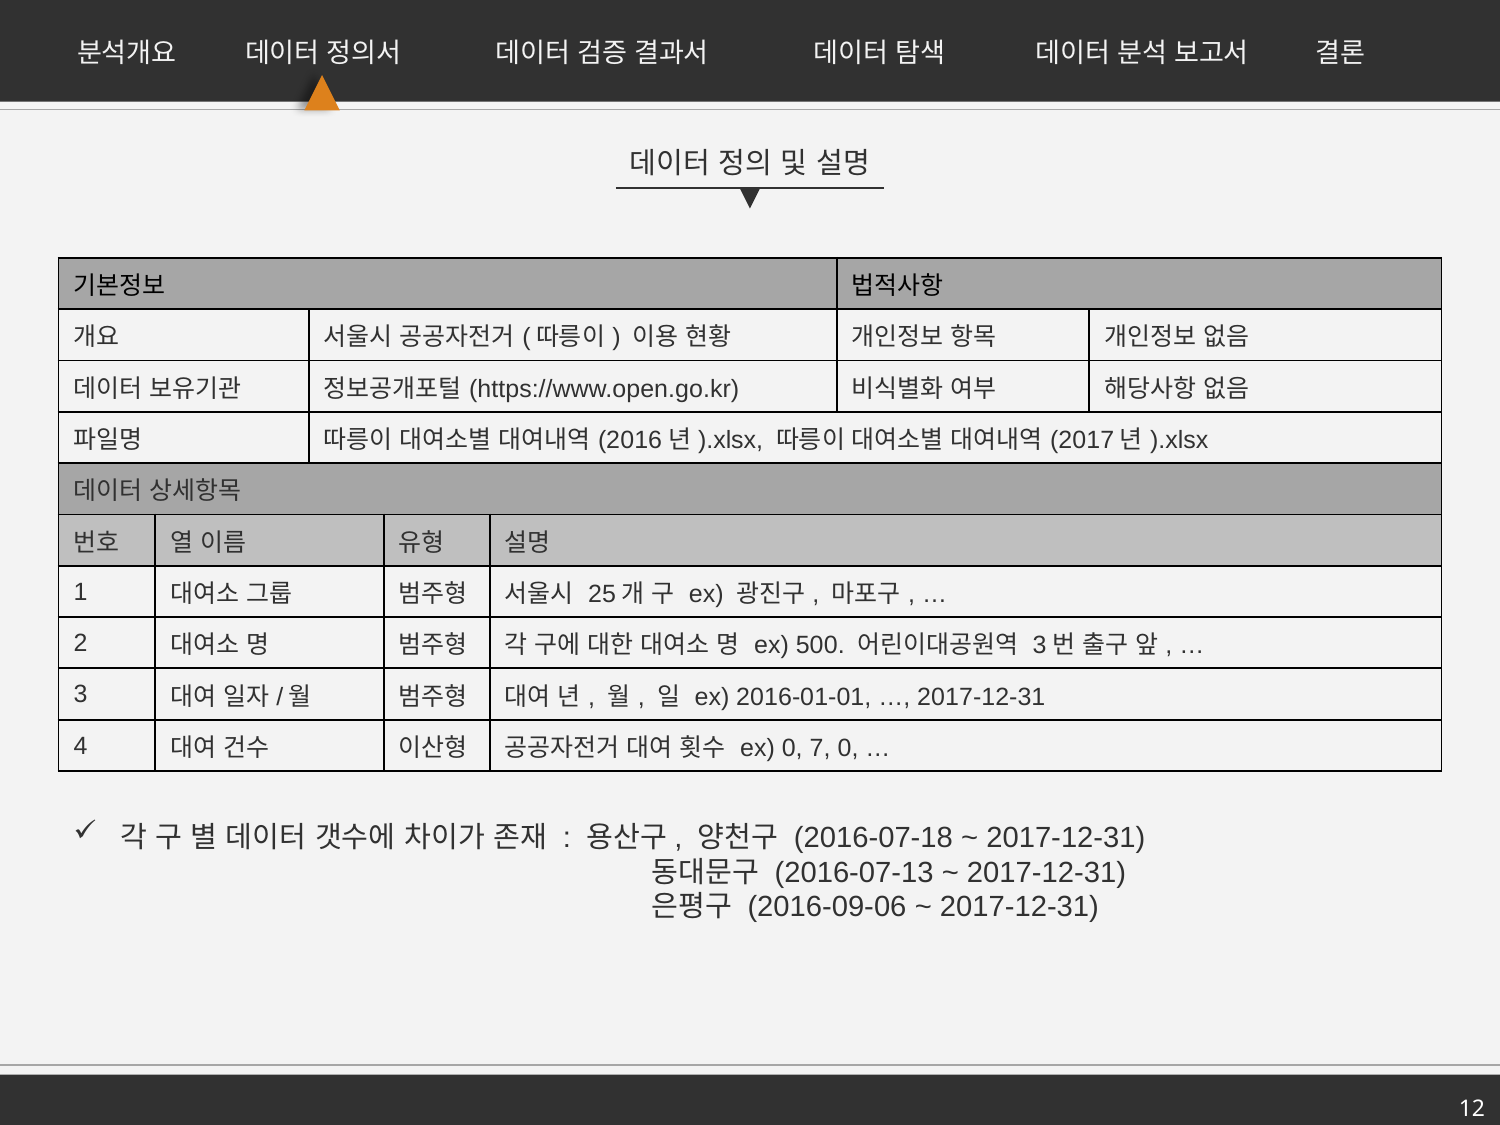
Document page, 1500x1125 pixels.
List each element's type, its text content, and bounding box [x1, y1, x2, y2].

table_cell 설명 [491, 515, 1441, 565]
text_box [0, 1073, 1500, 1125]
table_cell 개인정보 항목 [838, 310, 1088, 360]
table_cell 대여소 명 [156, 618, 383, 667]
table_cell 파일명 [59, 413, 308, 462]
table_cell 열 이름 [156, 515, 383, 565]
table_cell 범주형 [385, 618, 489, 667]
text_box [601, 136, 899, 209]
table_cell 데이터 보유기관 [59, 361, 308, 411]
table_cell 범주형 [385, 567, 489, 616]
table_cell 비식별화 여부 [838, 361, 1088, 411]
table_cell 번호 [59, 515, 154, 565]
table_cell 서울시 25개 구 ex) 광진구, 마포구, … [491, 567, 1441, 616]
table_cell 2 [59, 618, 154, 667]
table_cell 대여 일자/월 [156, 669, 383, 719]
table_cell 이산형 [385, 721, 489, 770]
table_cell 정보공개포털(https://www.open.go.kr) [310, 361, 836, 411]
table_cell 개요 [59, 310, 308, 360]
table_cell 따릉이 대여소별 대여내역(2016년).xlsx, 따릉이 대여소별 대여내역(2017년).xlsx [310, 413, 1441, 462]
table_cell 대여 건수 [156, 721, 383, 770]
table_header 법적사항 [838, 259, 1441, 308]
slide_number 12 [1175, 1085, 1500, 1125]
table_cell 데이터 상세항목 [59, 464, 1441, 514]
table_cell 유형 [385, 515, 489, 565]
table_cell 4 [59, 721, 154, 770]
table_cell 대여소 그룹 [156, 567, 383, 616]
table_cell 1 [59, 567, 154, 616]
table_cell 대여 년, 월, 일 ex) 2016-01-01, …, 2017-12-31 [491, 669, 1441, 719]
table_cell 개인정보 없음 [1090, 310, 1441, 360]
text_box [0, 0, 1500, 111]
table_cell 3 [59, 669, 154, 719]
table_cell 각 구에 대한 대여소 명 ex) 500. 어린이대공원역 3번 출구 앞, … [491, 618, 1441, 667]
text_box 각 구 별 데이터 갯수에 차이가 존재 : 용산구, 양천구 (2016-07-18 ~ 2017-12-31) 동대문구 (2016-07-13 ~ 2017-12-31) 은평구 (2016-09-06 ~ 2017-12-31) [58, 810, 1453, 931]
table_cell 서울시 공공자전거(따릉이) 이용 현황 [310, 310, 836, 360]
table_header 기본정보 [59, 259, 836, 308]
table_cell 해당사항 없음 [1090, 361, 1441, 411]
table_cell 공공자전거 대여 횟수 ex) 0, 7, 0, … [491, 721, 1441, 770]
table_cell 범주형 [385, 669, 489, 719]
